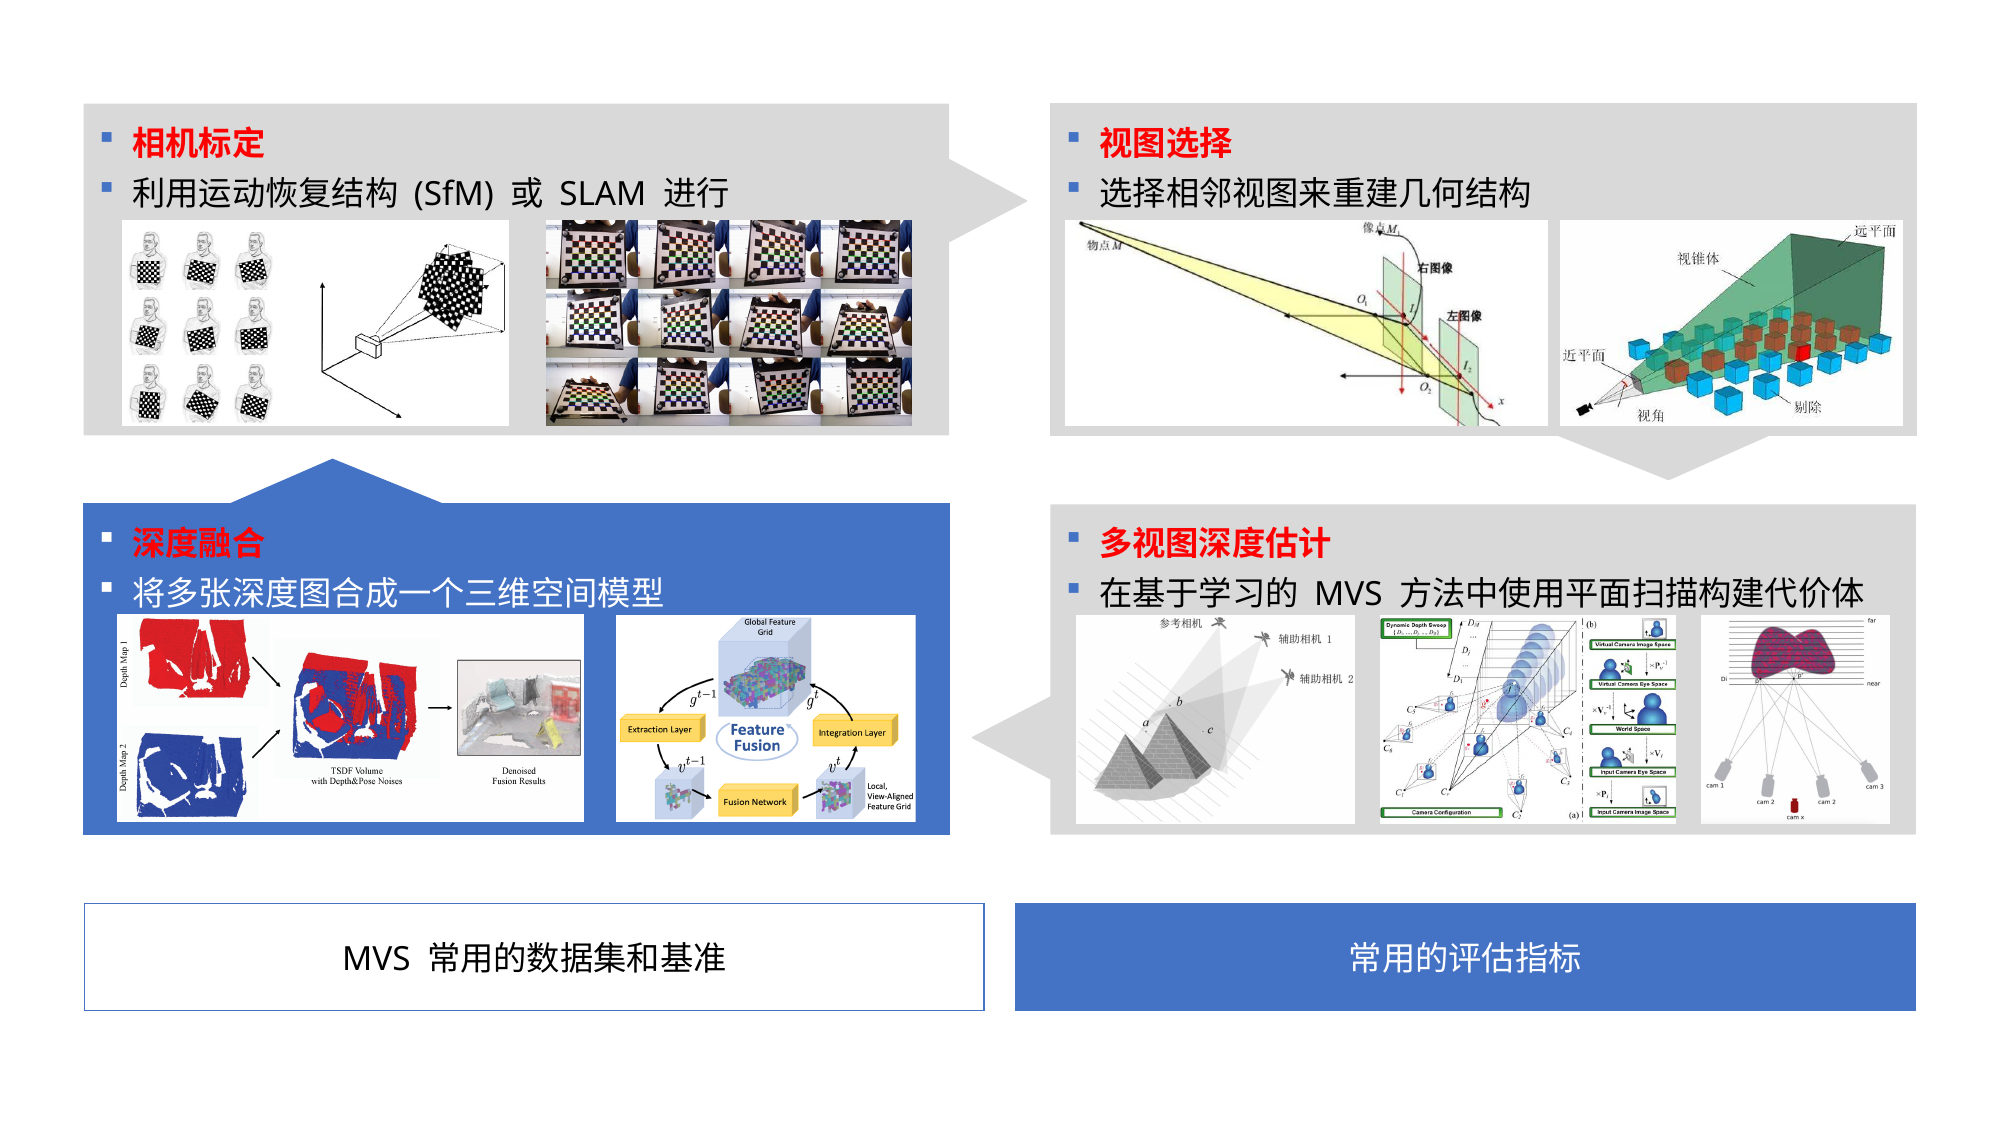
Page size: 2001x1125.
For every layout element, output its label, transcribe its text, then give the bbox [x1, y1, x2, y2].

text_box [972, 696, 1051, 779]
picture [1701, 615, 1890, 824]
text_box [230, 459, 443, 504]
picture [616, 614, 916, 822]
picture [1065, 220, 1548, 426]
text_box 视图选择 选择相邻视图来重建几何结构 [1051, 104, 1916, 434]
text_box 多视图深度估计 在基于学习的 MVS 方法中使用平面扫描构建代价体 [1051, 504, 1916, 834]
text_box [949, 159, 1027, 242]
picture [1076, 615, 1355, 824]
text_box 深度融合 将多张深度图合成一个三维空间模型 [84, 504, 949, 834]
text_box [1051, 434, 1916, 480]
text_box 相机标定 利用运动恢复结构 (SfM) 或 SLAM 进行 [84, 104, 949, 435]
picture [1380, 615, 1676, 824]
picture [546, 220, 912, 426]
picture [1560, 220, 1904, 426]
picture [117, 614, 584, 822]
picture [121, 220, 509, 426]
text_box MVS 常用的数据集和基准 [84, 903, 985, 1011]
text_box 常用的评估指标 [1015, 903, 1916, 1011]
